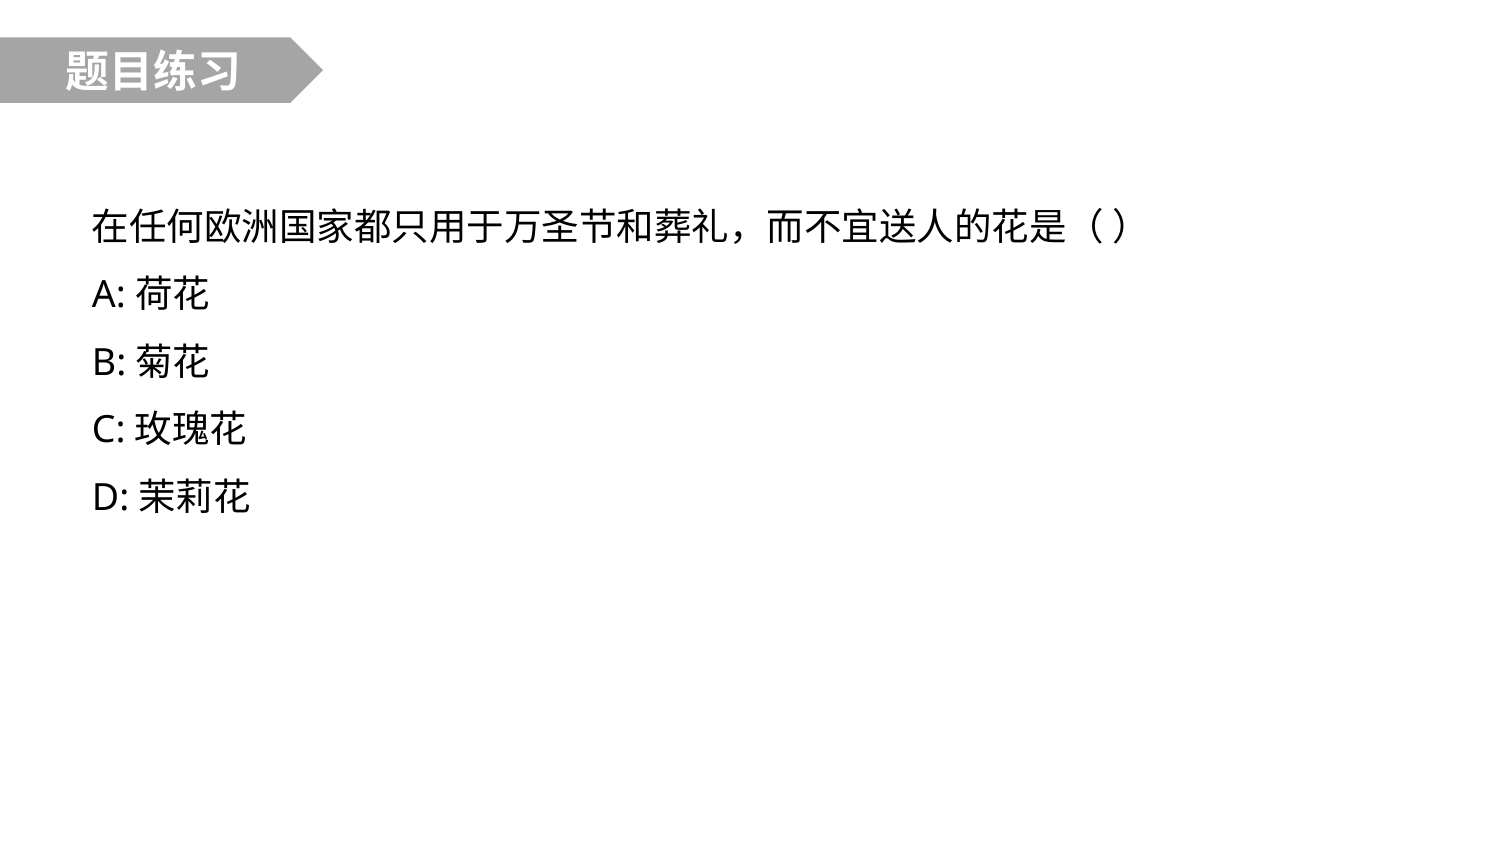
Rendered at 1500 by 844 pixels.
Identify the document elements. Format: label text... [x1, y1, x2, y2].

text_box 在任何欧洲国家都只用于万圣节和葬礼，而不宜送人的花是（ ） A:荷花 B:菊花 C:玫瑰花 D:茉莉花 [80, 174, 1431, 524]
text_box 题目练习 [0, 36, 325, 104]
